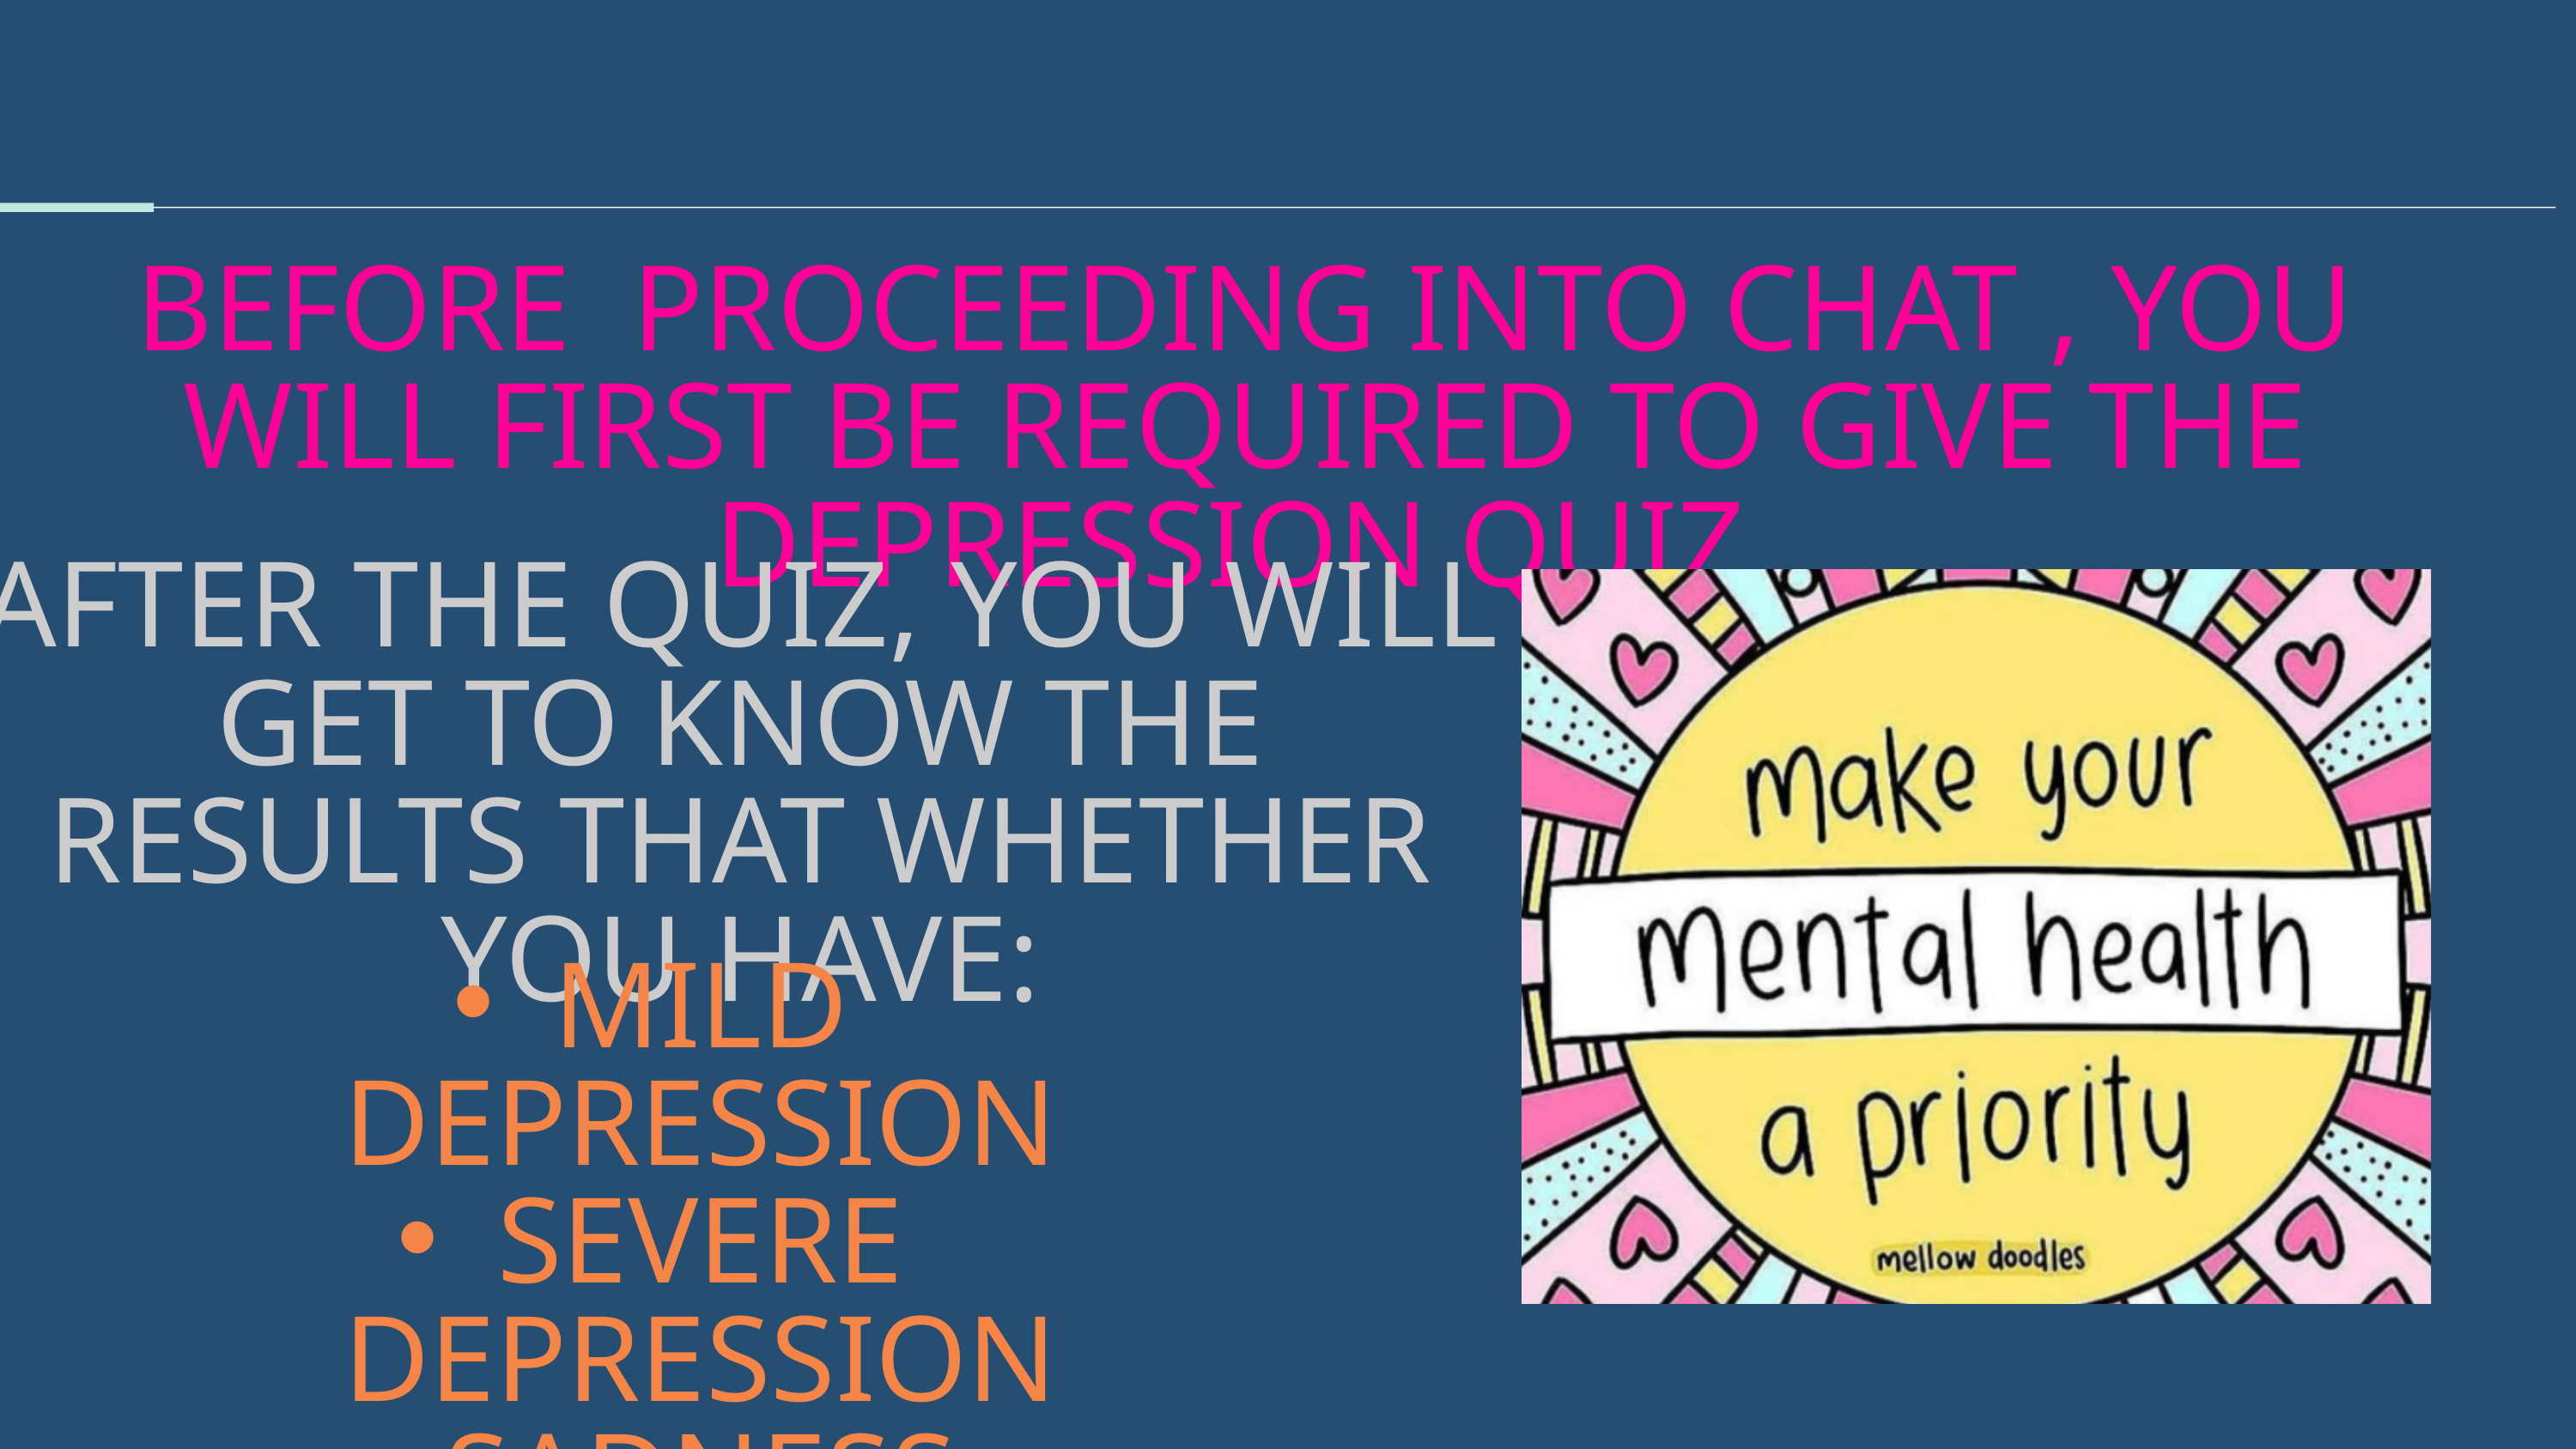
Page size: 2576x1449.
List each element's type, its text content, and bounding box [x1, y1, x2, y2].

text_box BEFORE PROCEEDING INTO CHAT , YOU WILL FIRST BE REQUIRED TO GIVE THE DEPRESSION QUIZ. [46, 256, 2447, 610]
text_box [0, 203, 2556, 212]
text_box AFTER THE QUIZ, YOU WILL GET TO KNOW THE RESULTS THAT WHETHER YOU HAVE: [0, 552, 1502, 1025]
picture [1521, 569, 2432, 1304]
text_box MILD DEPRESSION SEVERE DEPRESSION SADNESS NORMAL [0, 952, 1201, 1449]
